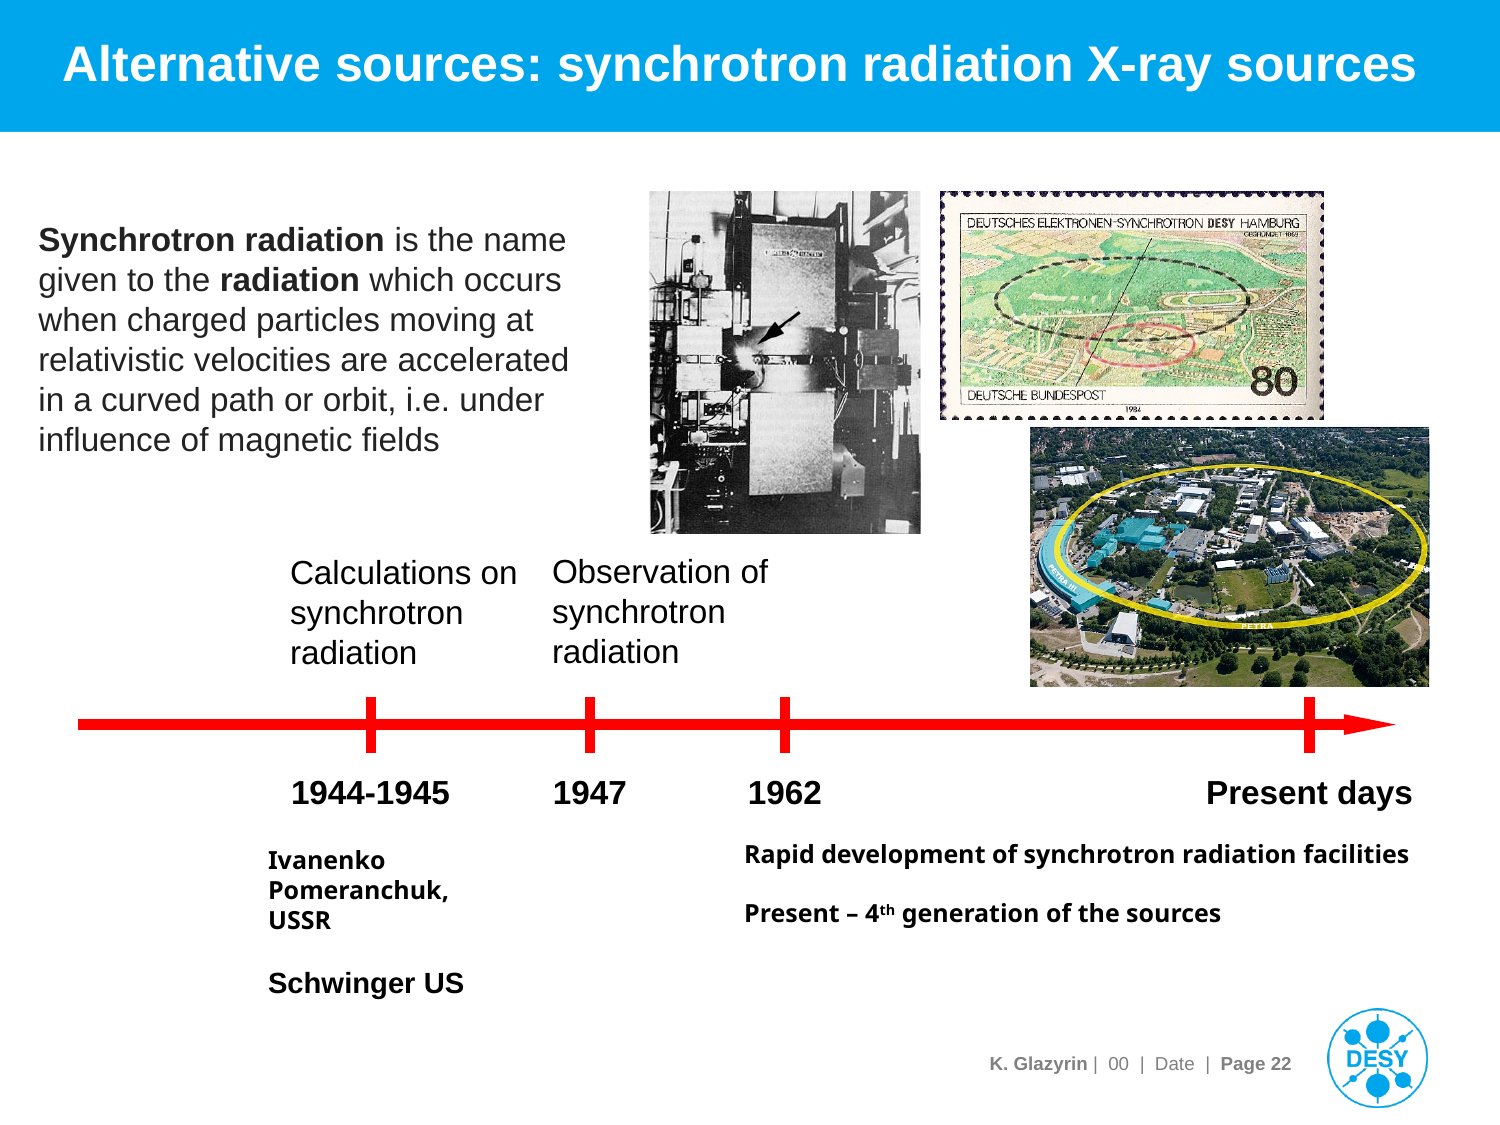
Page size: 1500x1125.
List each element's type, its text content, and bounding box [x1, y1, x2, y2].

picture [1391, 1071, 1428, 1108]
text_box Ivanenko Pomeranchuk, USSR Schwinger US [253, 836, 480, 1007]
text_box Calculations on synchrotron radiation [275, 543, 537, 679]
picture [1387, 1008, 1428, 1046]
picture [1330, 1011, 1426, 1106]
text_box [725, 191, 1430, 937]
picture [1327, 1068, 1365, 1108]
picture [1327, 1008, 1368, 1049]
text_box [537, 191, 725, 820]
text_box Synchrotron radiation is the name given to the radiation which occurs when charged particles moving at relativistic velocities are accelerated in a curved path or orbit, i.e. under influence of magnetic fields [23, 210, 537, 466]
title Alternative sources: synchrotron radiation X-ray sources [47, 16, 1446, 107]
text_box 1944-1945 [276, 763, 466, 819]
